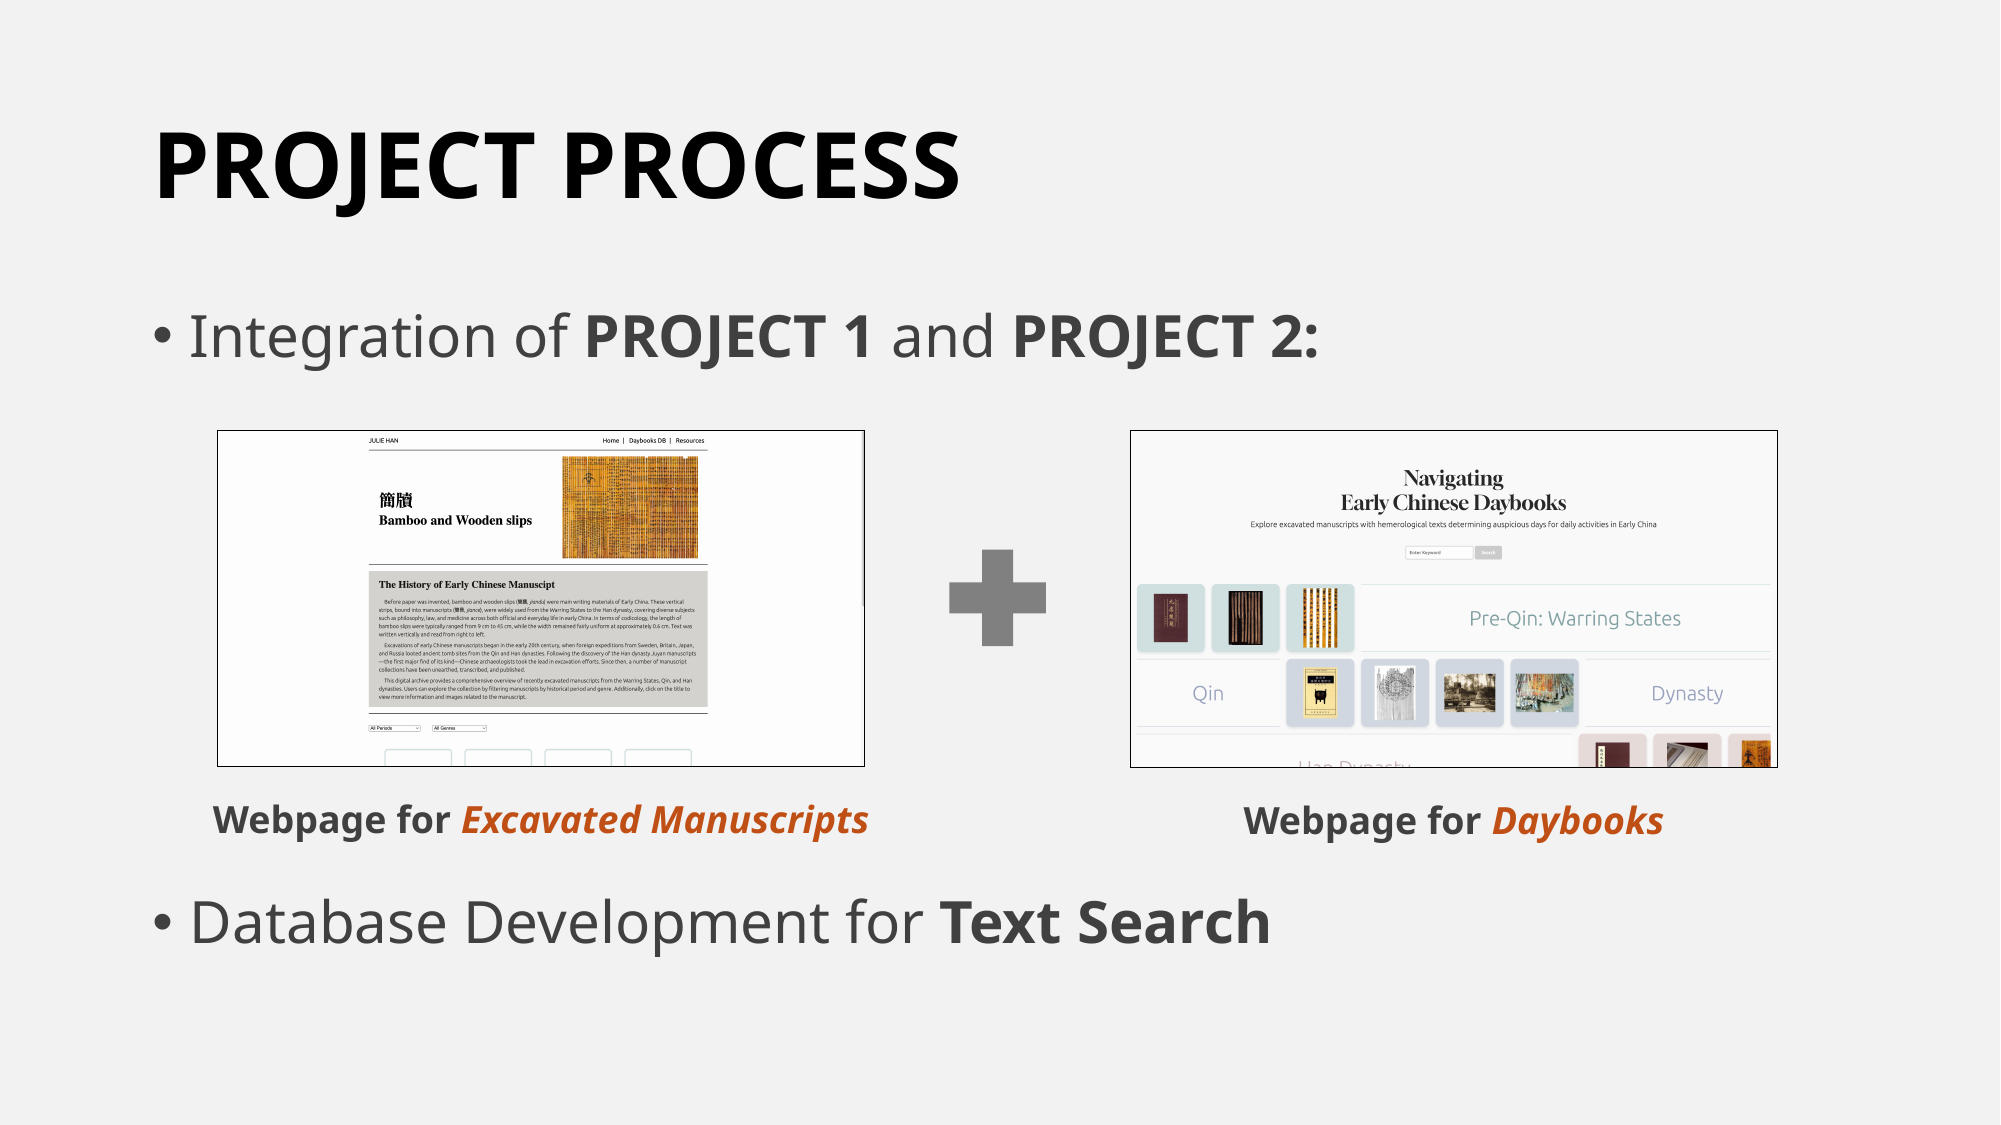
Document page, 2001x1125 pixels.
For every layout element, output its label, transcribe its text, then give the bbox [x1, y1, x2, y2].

title PROJECT PROCESS [137, 59, 1863, 278]
text_box Webpage for Daybooks [1228, 789, 1679, 850]
text_box [948, 548, 1047, 648]
text_box Webpage for Excavated Manuscripts [198, 788, 885, 848]
picture [1129, 429, 1778, 768]
list Integration of PROJECT 1 and PROJECT 2: Database Development for Text Search [137, 299, 1863, 1014]
picture [217, 429, 866, 767]
